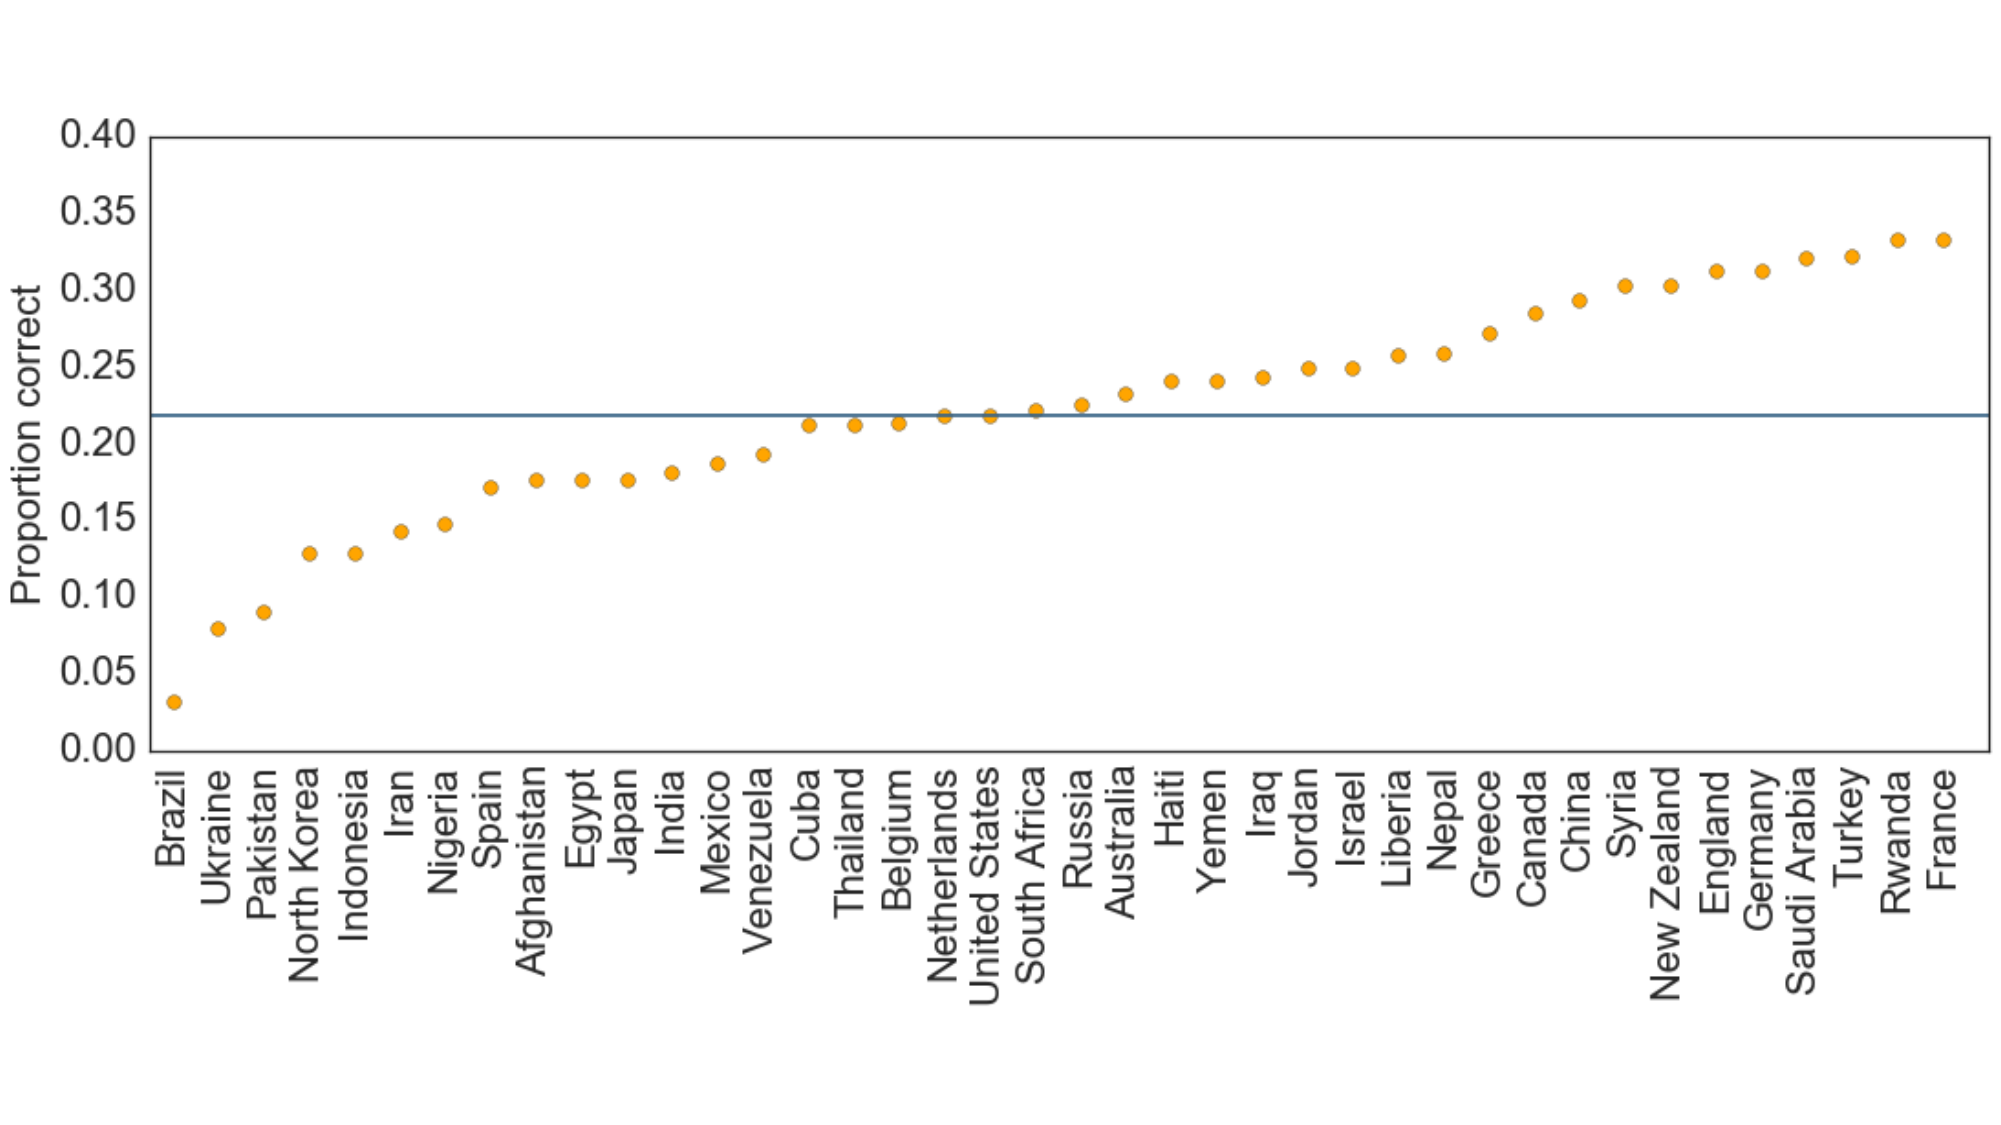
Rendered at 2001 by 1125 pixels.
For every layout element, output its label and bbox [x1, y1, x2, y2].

picture [0, 106, 2000, 1019]
